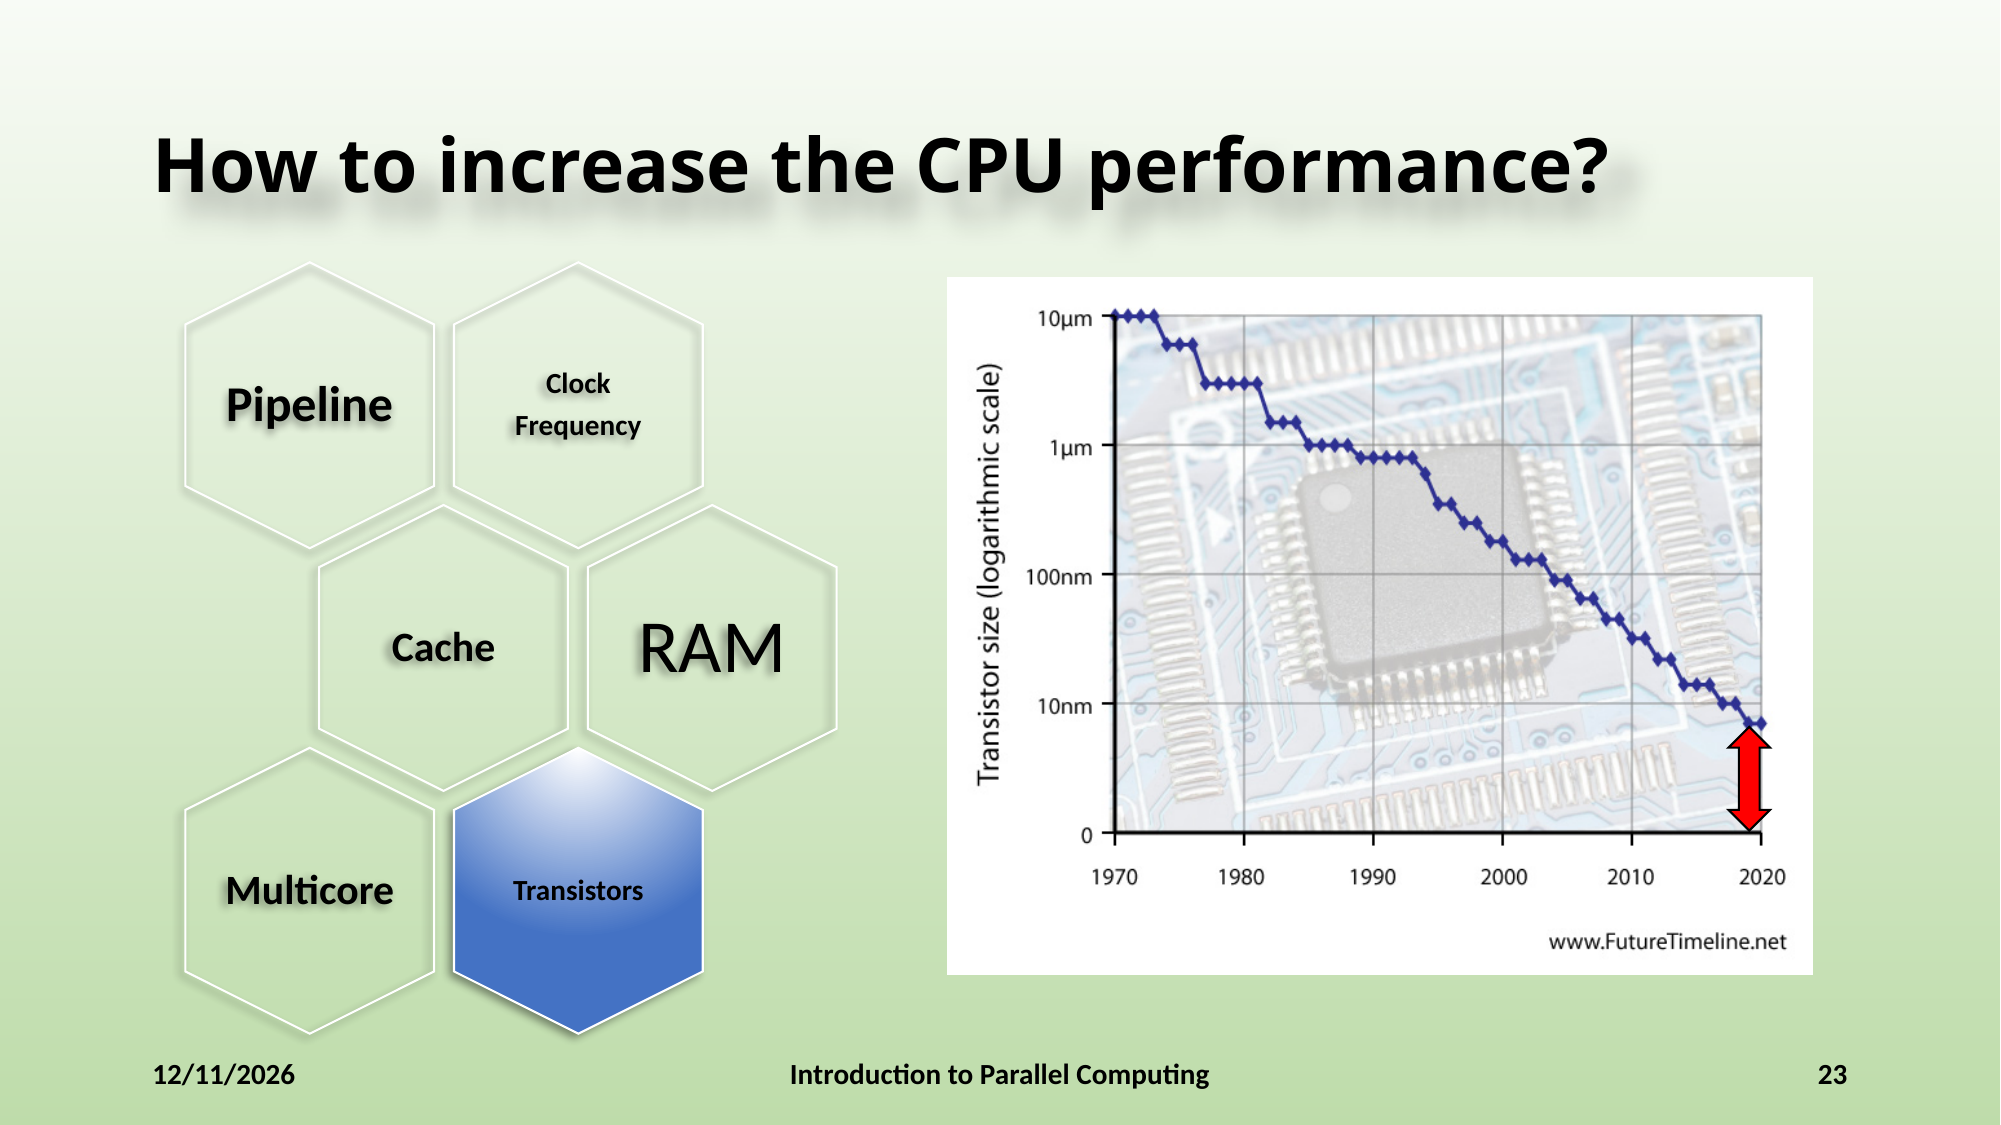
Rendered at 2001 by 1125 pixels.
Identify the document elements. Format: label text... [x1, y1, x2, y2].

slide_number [137, 1043, 588, 1103]
title How to increase the CPU performance? [137, 59, 1863, 278]
slide_number 23 [1412, 1042, 1863, 1103]
picture [947, 277, 1813, 975]
footer Introduction to Parallel Computing [662, 1042, 1338, 1103]
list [0, 253, 1030, 1043]
